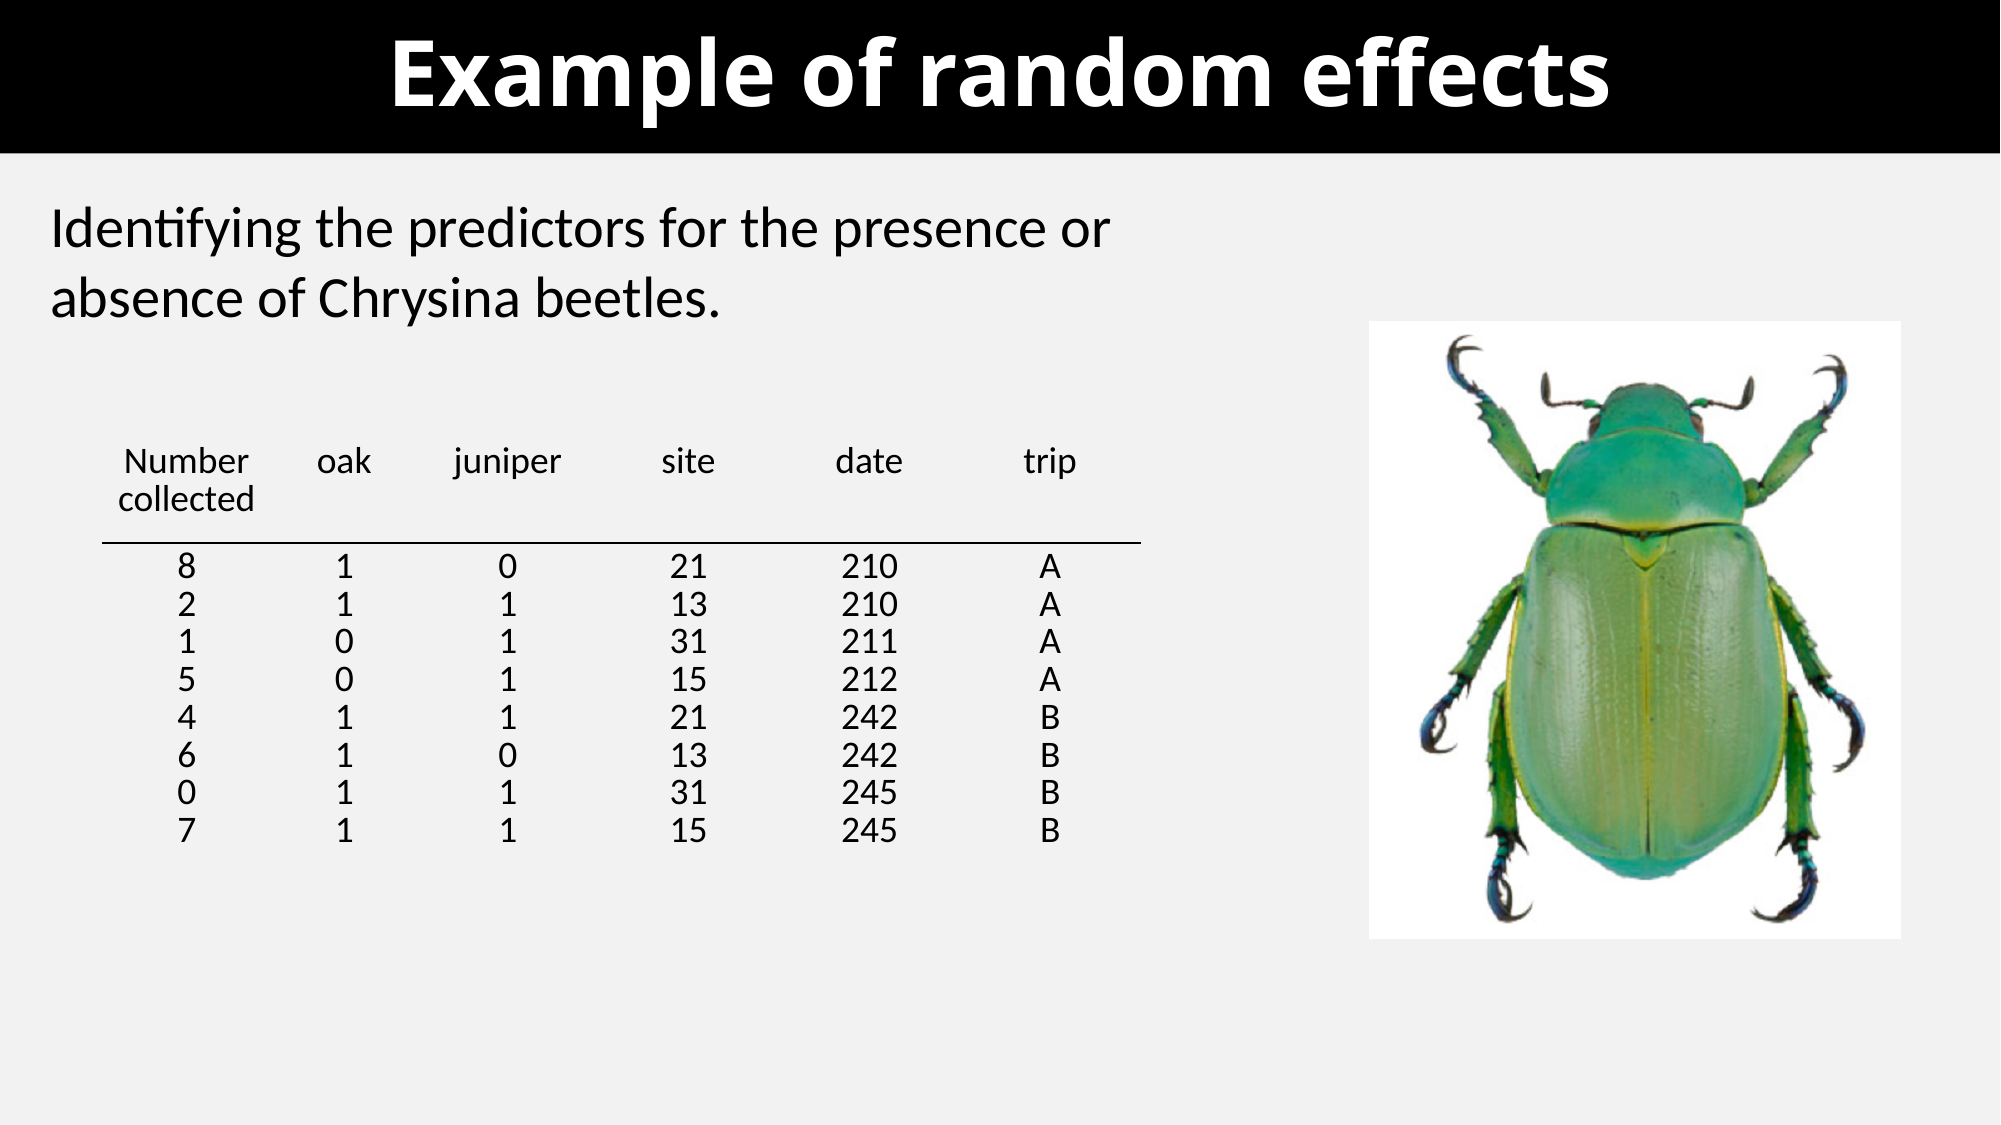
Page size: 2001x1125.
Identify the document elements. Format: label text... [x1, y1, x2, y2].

table_cell 210 210 211 212 242 242 245 245 [779, 544, 960, 918]
table_header trip [960, 438, 1141, 542]
table_header site [598, 438, 779, 542]
title Example of random effects [0, 0, 2000, 154]
text_box Identifying the predictors for the presence or absence of Chrysina beetles. [35, 181, 1163, 337]
table_header juniper [417, 438, 598, 542]
picture [1369, 321, 1901, 939]
table_cell A A A A B B B B [960, 544, 1141, 918]
table_header Number collected [102, 438, 271, 542]
table_header date [779, 438, 960, 542]
table_cell 8 2 1 5 4 6 0 7 [102, 544, 271, 918]
table_header oak [271, 438, 417, 542]
table_cell 21 13 31 15 21 13 31 15 [598, 544, 779, 918]
table_cell 0 1 1 1 1 0 1 1 [417, 544, 598, 918]
table_cell 1 1 0 0 1 1 1 1 [271, 544, 417, 918]
